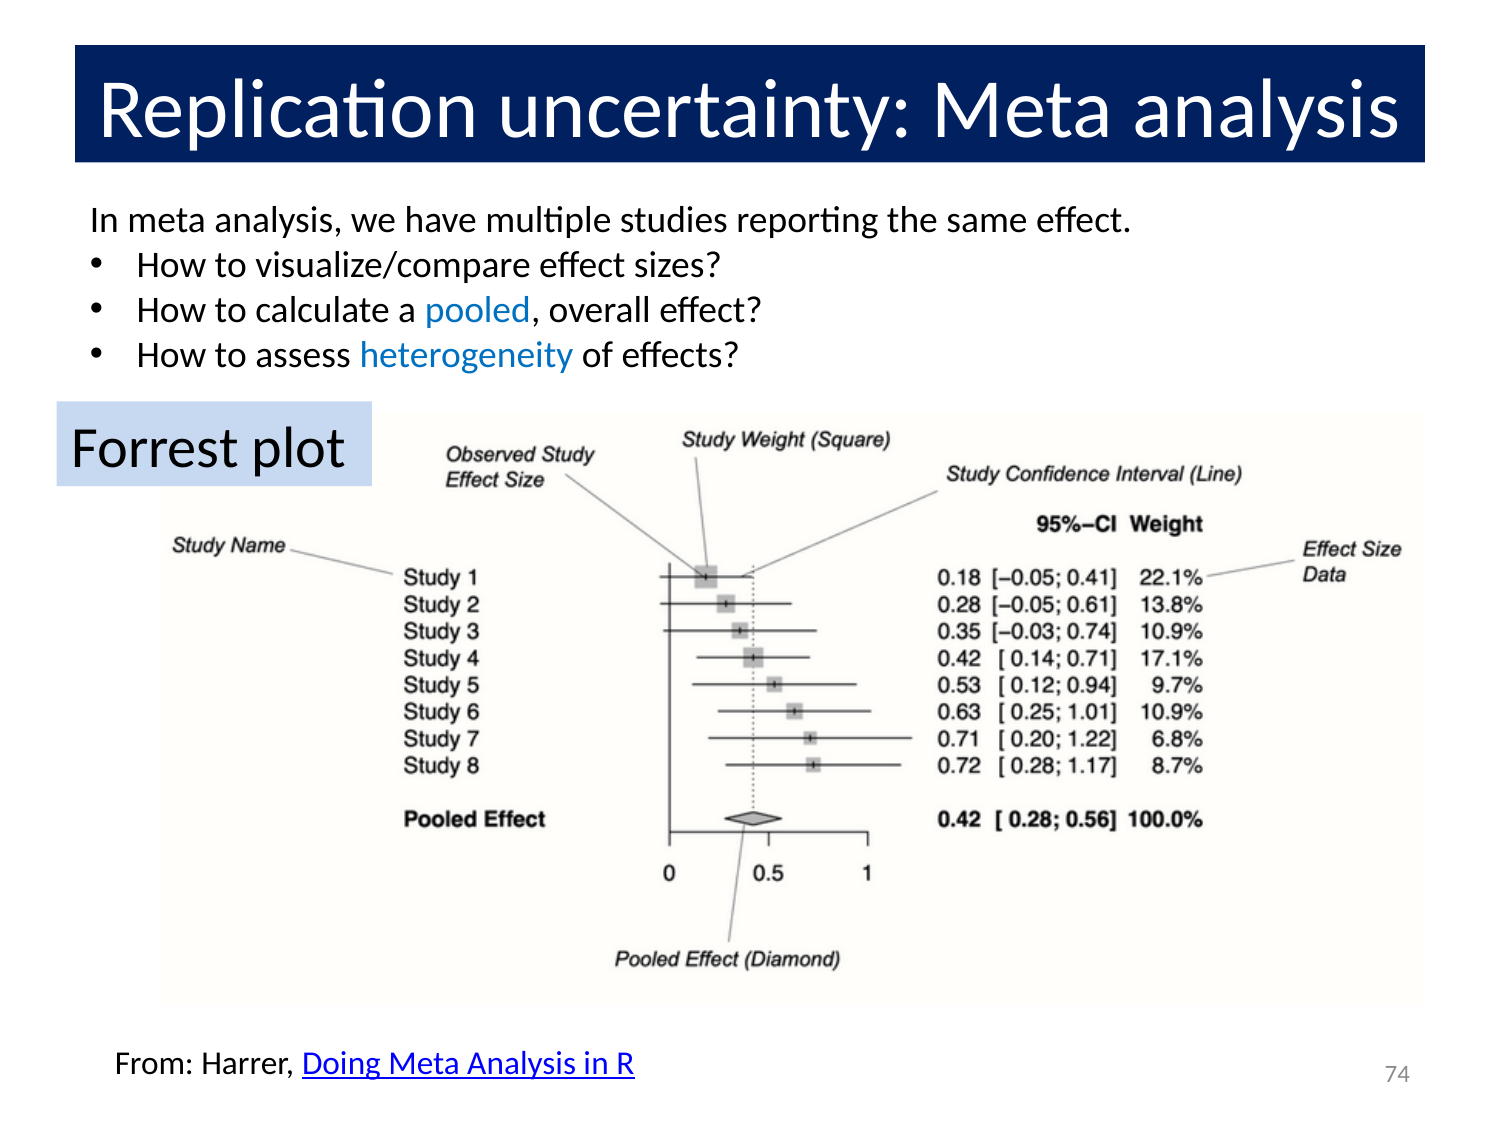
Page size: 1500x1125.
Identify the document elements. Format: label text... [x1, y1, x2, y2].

slide_number 74 [1074, 1042, 1425, 1103]
picture [161, 412, 1426, 1006]
title Replication uncertainty: Meta analysis [75, 45, 1425, 163]
text_box From: Harrer, Doing Meta Analysis in R [99, 1033, 1338, 1089]
text_box Forrest plot [56, 401, 372, 487]
text_box In meta analysis, we have multiple studies reporting the same effect. How to visualize/compare effect sizes? How to calculate a pooled, overall effect? How to assess heterogeneity of effects? [74, 187, 1425, 383]
